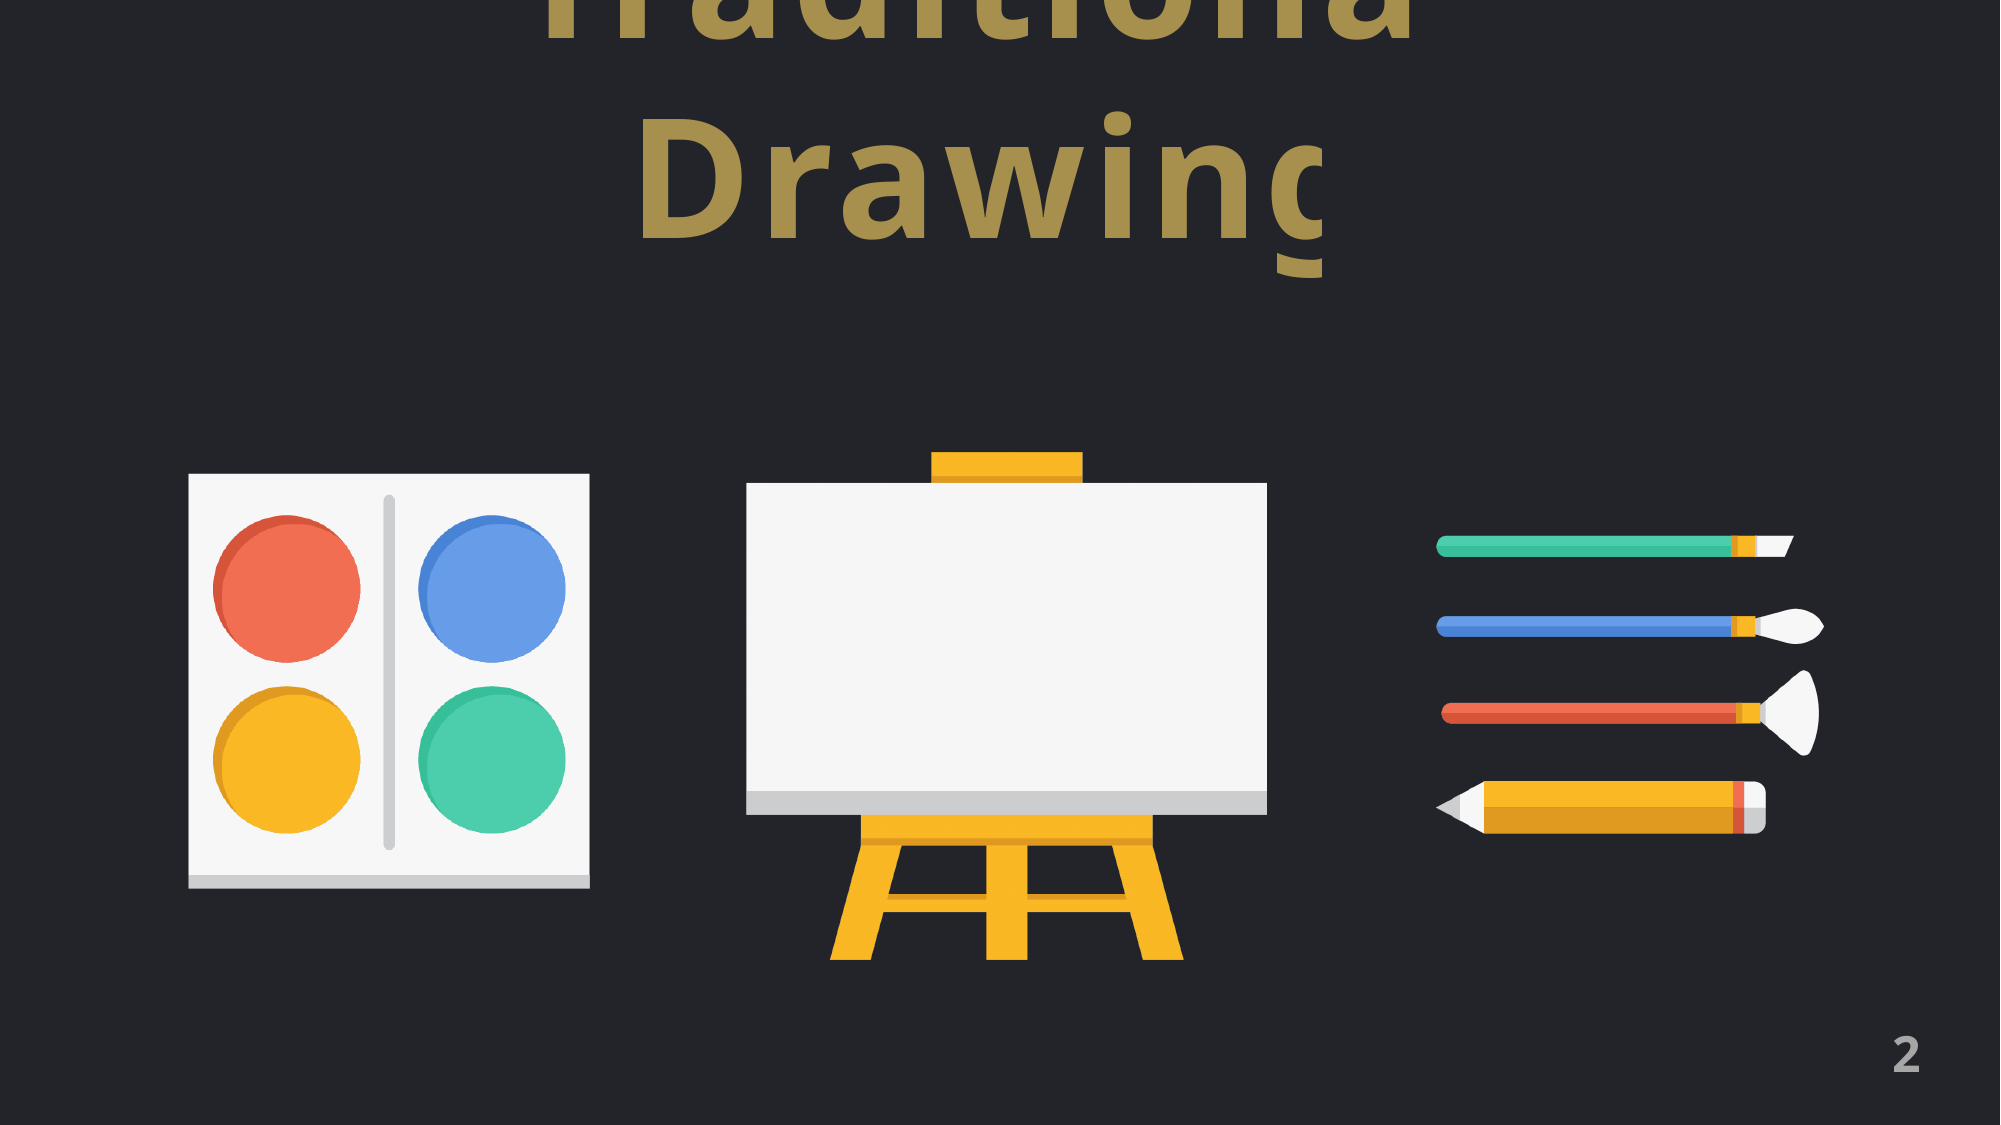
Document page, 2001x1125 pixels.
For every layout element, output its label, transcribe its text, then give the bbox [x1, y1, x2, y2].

text_box Traditional Drawing [364, 23, 1636, 287]
slide_number 2 [1485, 1026, 1936, 1087]
picture [1436, 535, 1794, 557]
text_box [0, 0, 2000, 1125]
picture [1436, 608, 1824, 645]
picture [188, 473, 590, 889]
picture [1436, 781, 1766, 835]
picture [746, 451, 1267, 960]
picture [1441, 670, 1819, 756]
